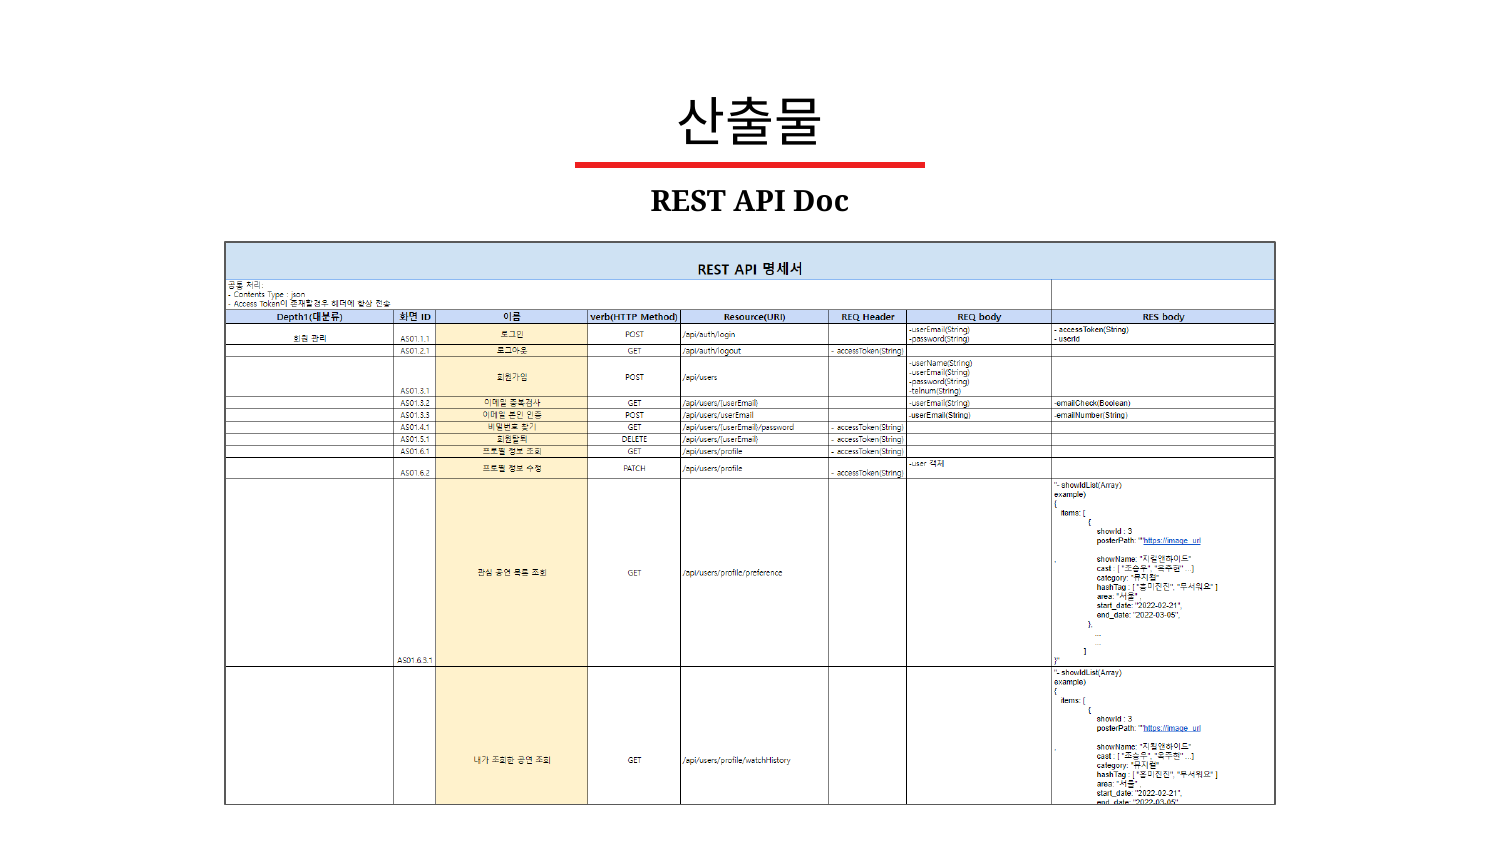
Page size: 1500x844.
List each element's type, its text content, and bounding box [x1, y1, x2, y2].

text_box REST API Doc [611, 173, 889, 232]
title 산출물 [51, 72, 1449, 167]
picture [225, 242, 1275, 804]
